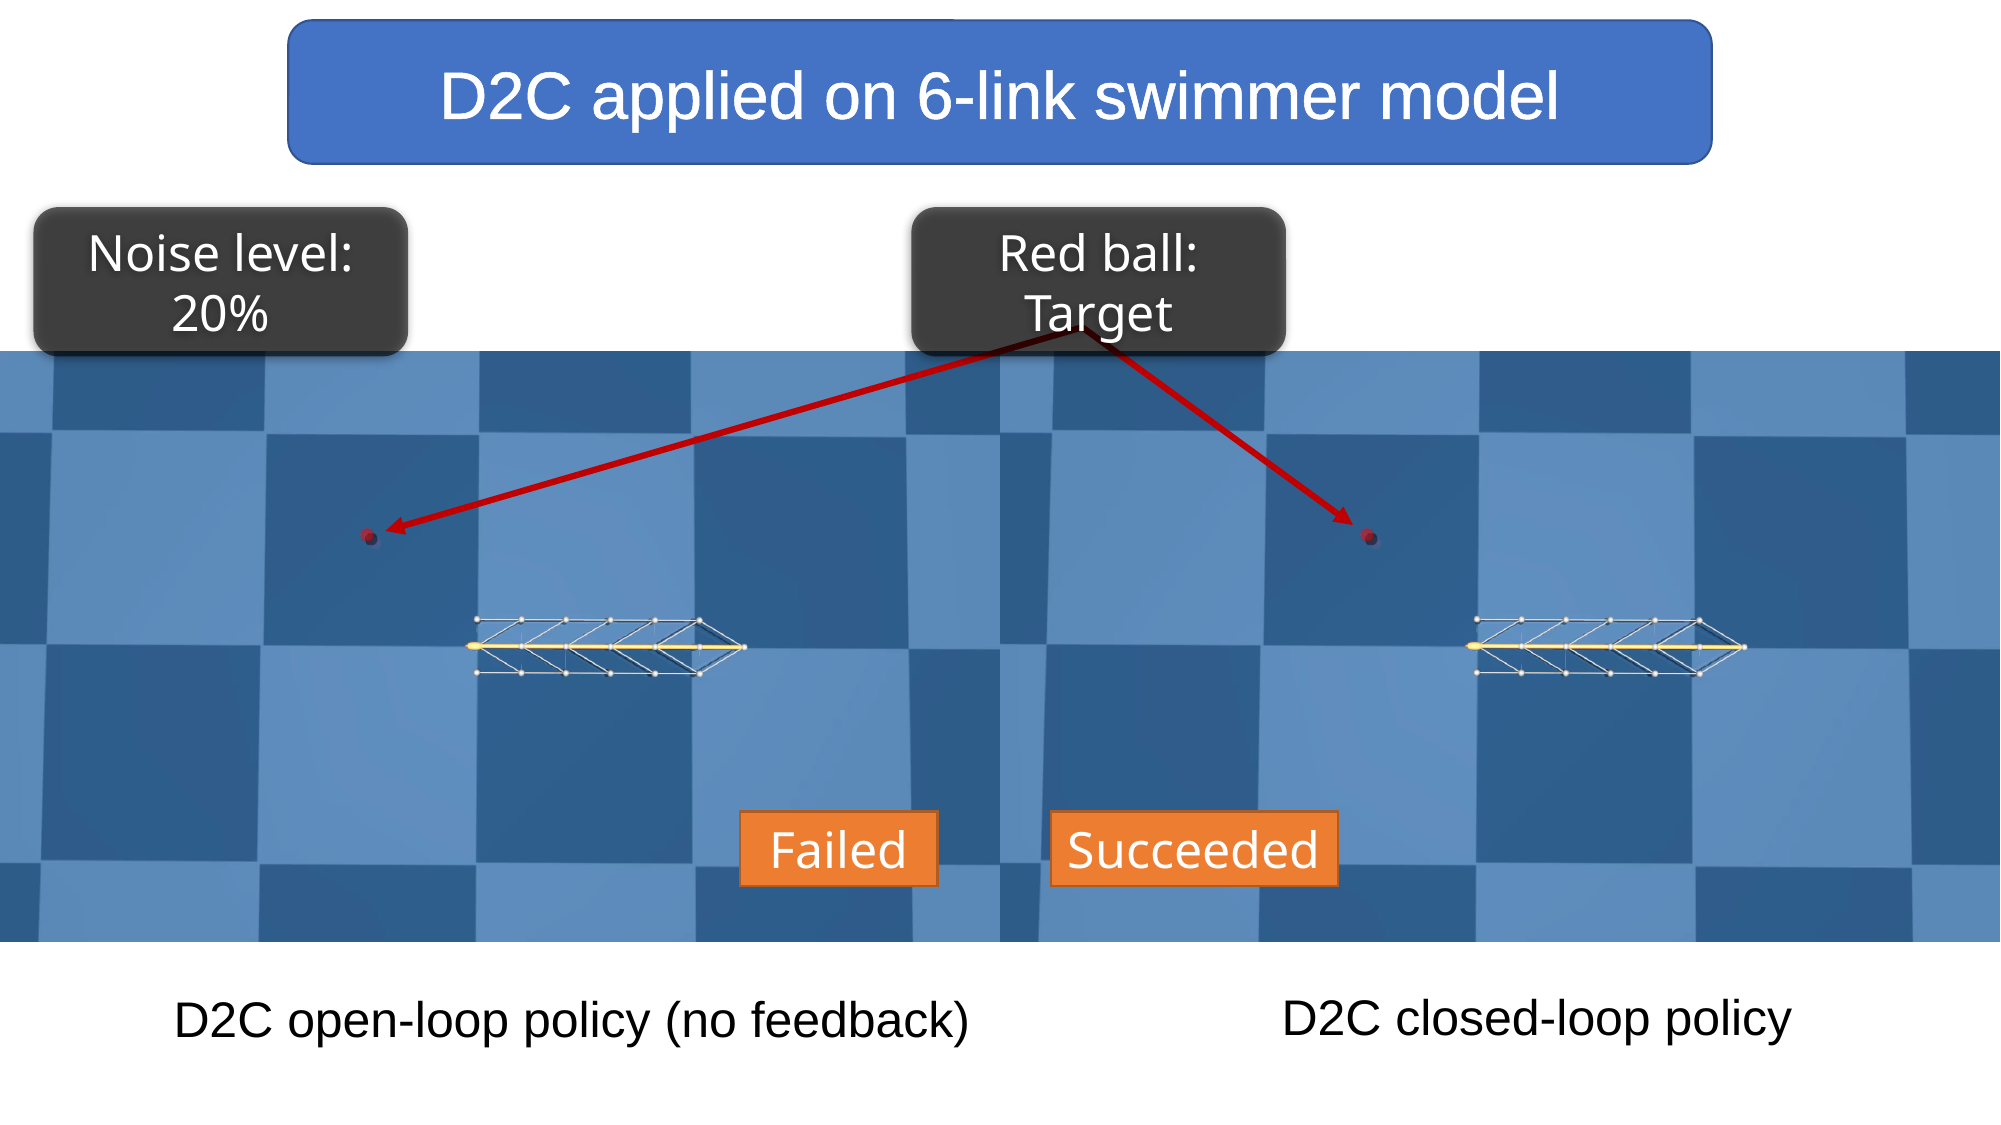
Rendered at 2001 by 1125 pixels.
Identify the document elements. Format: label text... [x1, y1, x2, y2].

text_box D2C closed-loop policy [1266, 977, 1920, 1053]
text_box Noise level: 20% [33, 207, 409, 350]
text_box [51, 0, 1712, 146]
text_box D2C applied on 6-link swimmer model [287, 19, 1713, 165]
text_box D2C open-loop policy (no feedback) [158, 980, 1000, 1056]
text_box Red ball: Target [911, 207, 1287, 327]
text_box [385, 327, 1083, 531]
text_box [999, 350, 2000, 943]
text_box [0, 350, 999, 943]
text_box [1082, 327, 1353, 525]
